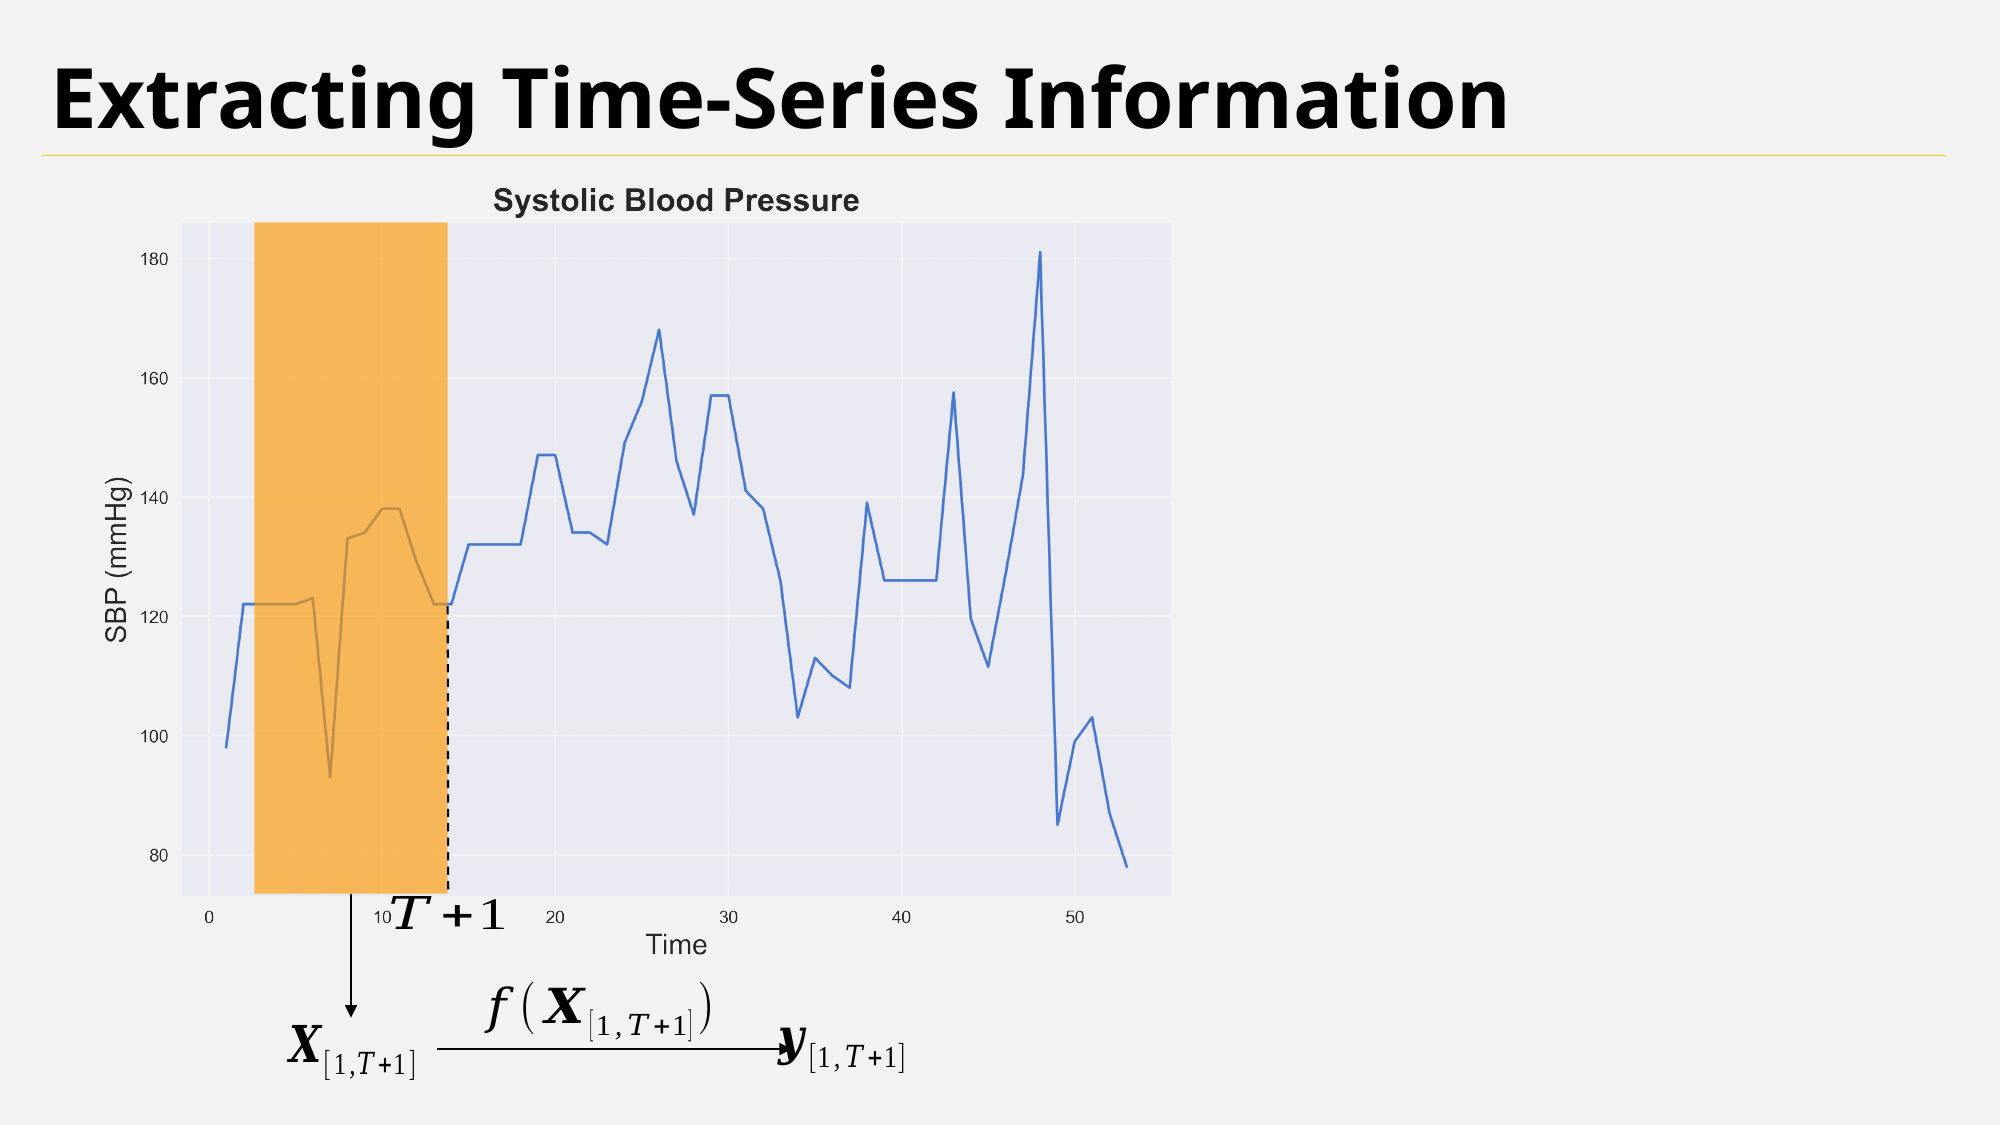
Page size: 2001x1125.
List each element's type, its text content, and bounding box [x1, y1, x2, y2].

list Extracting Time-Series Information [35, 27, 1953, 176]
picture [92, 175, 1184, 972]
